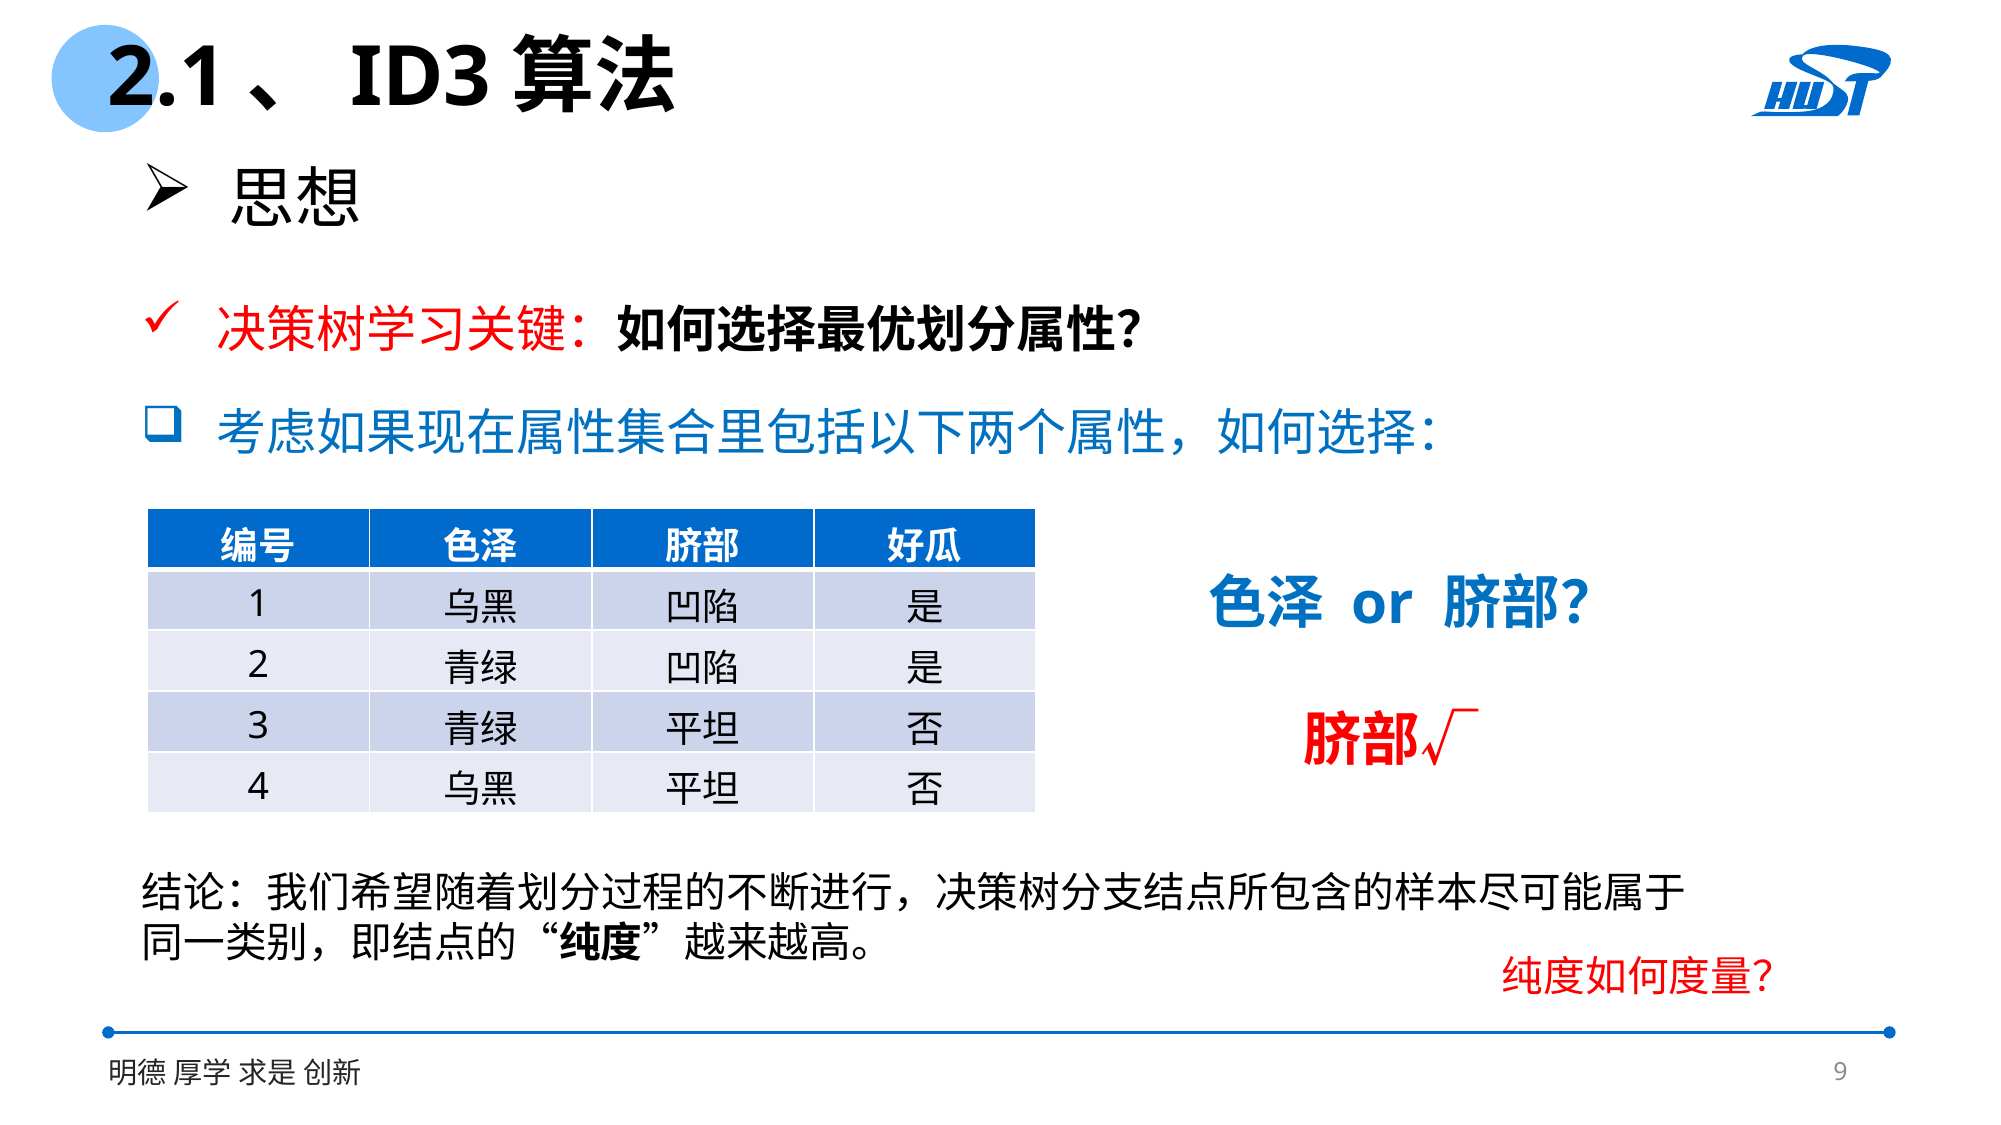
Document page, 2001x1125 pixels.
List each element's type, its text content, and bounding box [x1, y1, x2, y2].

table_cell 凹陷 [593, 631, 813, 690]
text_box 纯度如何度量？ [1487, 941, 1810, 1007]
table_cell 是 [815, 572, 1035, 629]
table_cell 3 [148, 692, 369, 751]
table_header 色泽 [370, 509, 591, 567]
table_cell 1 [148, 572, 369, 629]
text_box 色泽 or 脐部？ [1193, 557, 1725, 642]
text_box 思想 [126, 132, 918, 243]
table_cell 青绿 [370, 692, 591, 751]
list 2.1、ID3算法 [93, 43, 1314, 114]
table_header 编号 [148, 509, 369, 567]
table_cell 是 [815, 631, 1035, 690]
table_header 脐部 [593, 509, 813, 567]
text_box 脐部√ [1288, 694, 1494, 780]
table_cell 平坦 [593, 753, 813, 812]
table_cell 青绿 [370, 631, 591, 690]
table_cell 否 [815, 692, 1035, 751]
text_box 结论：我们希望随着划分过程的不断进行，决策树分支结点所包含的样本尽可能属于同一类别，即结点的“纯度”越来越高。 [126, 858, 1722, 974]
slide_number 9 [1412, 1042, 1863, 1103]
table_cell 乌黑 [370, 572, 591, 629]
table_cell 乌黑 [370, 753, 591, 812]
table_header 好瓜 [815, 509, 1035, 567]
table_cell 平坦 [593, 692, 813, 751]
table_cell 2 [148, 631, 369, 690]
table_cell 凹陷 [593, 572, 813, 629]
table_cell 否 [815, 753, 1035, 812]
text_box 考虑如果现在属性集合里包括以下两个属性，如何选择： [126, 380, 1575, 468]
table_cell 4 [148, 753, 369, 812]
text_box 决策树学习关键：如何选择最优划分属性？ [126, 260, 1413, 365]
